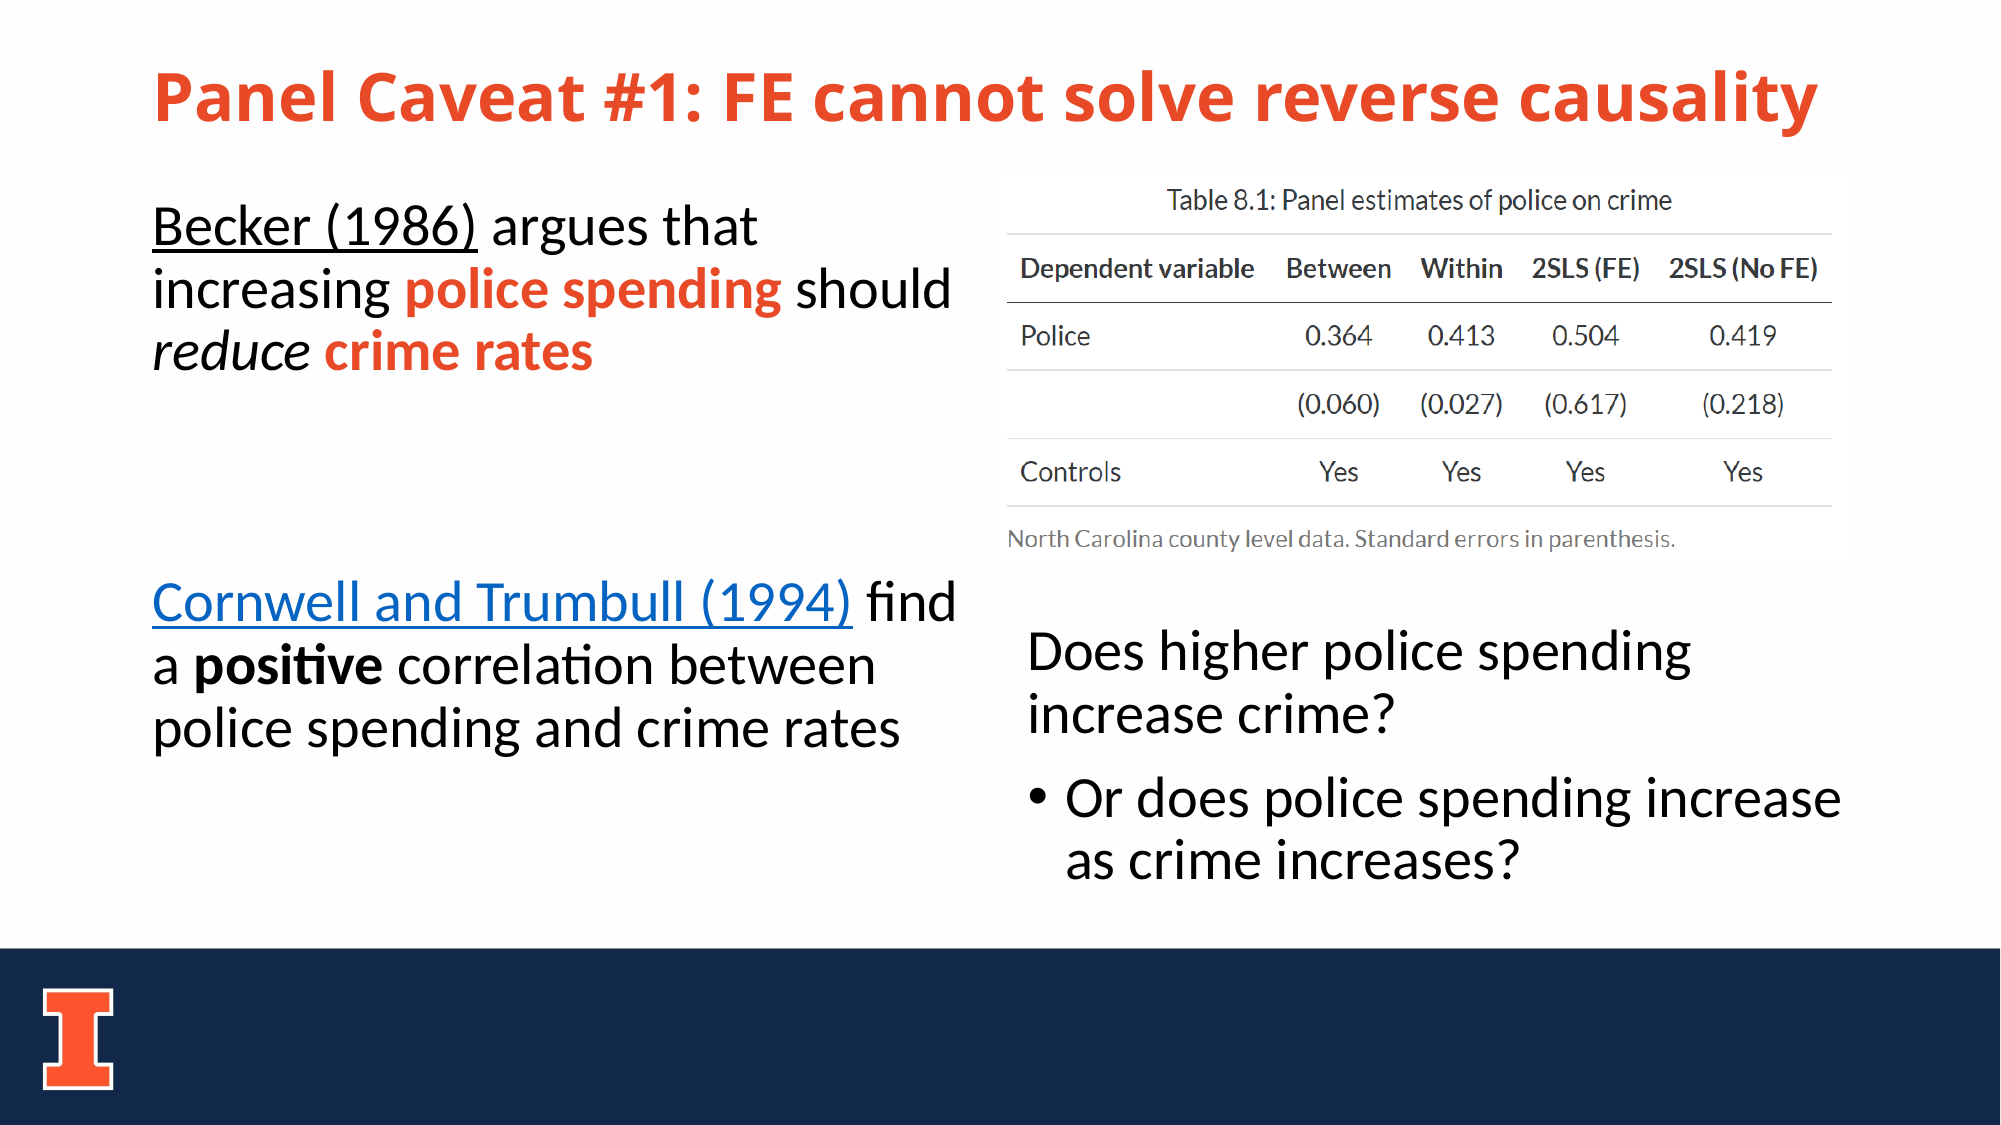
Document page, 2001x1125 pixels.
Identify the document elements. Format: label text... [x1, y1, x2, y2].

list Becker (1986) argues that increasing police spending should reduce crime rates Cornwell and Trumbull (1994) find a positive correlation between police spending and crime rates [137, 187, 988, 939]
list Does higher police spending increase crime? Or does police spending increase as crime increases? [1012, 187, 1863, 939]
title Panel Caveat #1: FE cannot solve reverse causality [137, 56, 1863, 155]
picture [0, 0, 2001, 1125]
